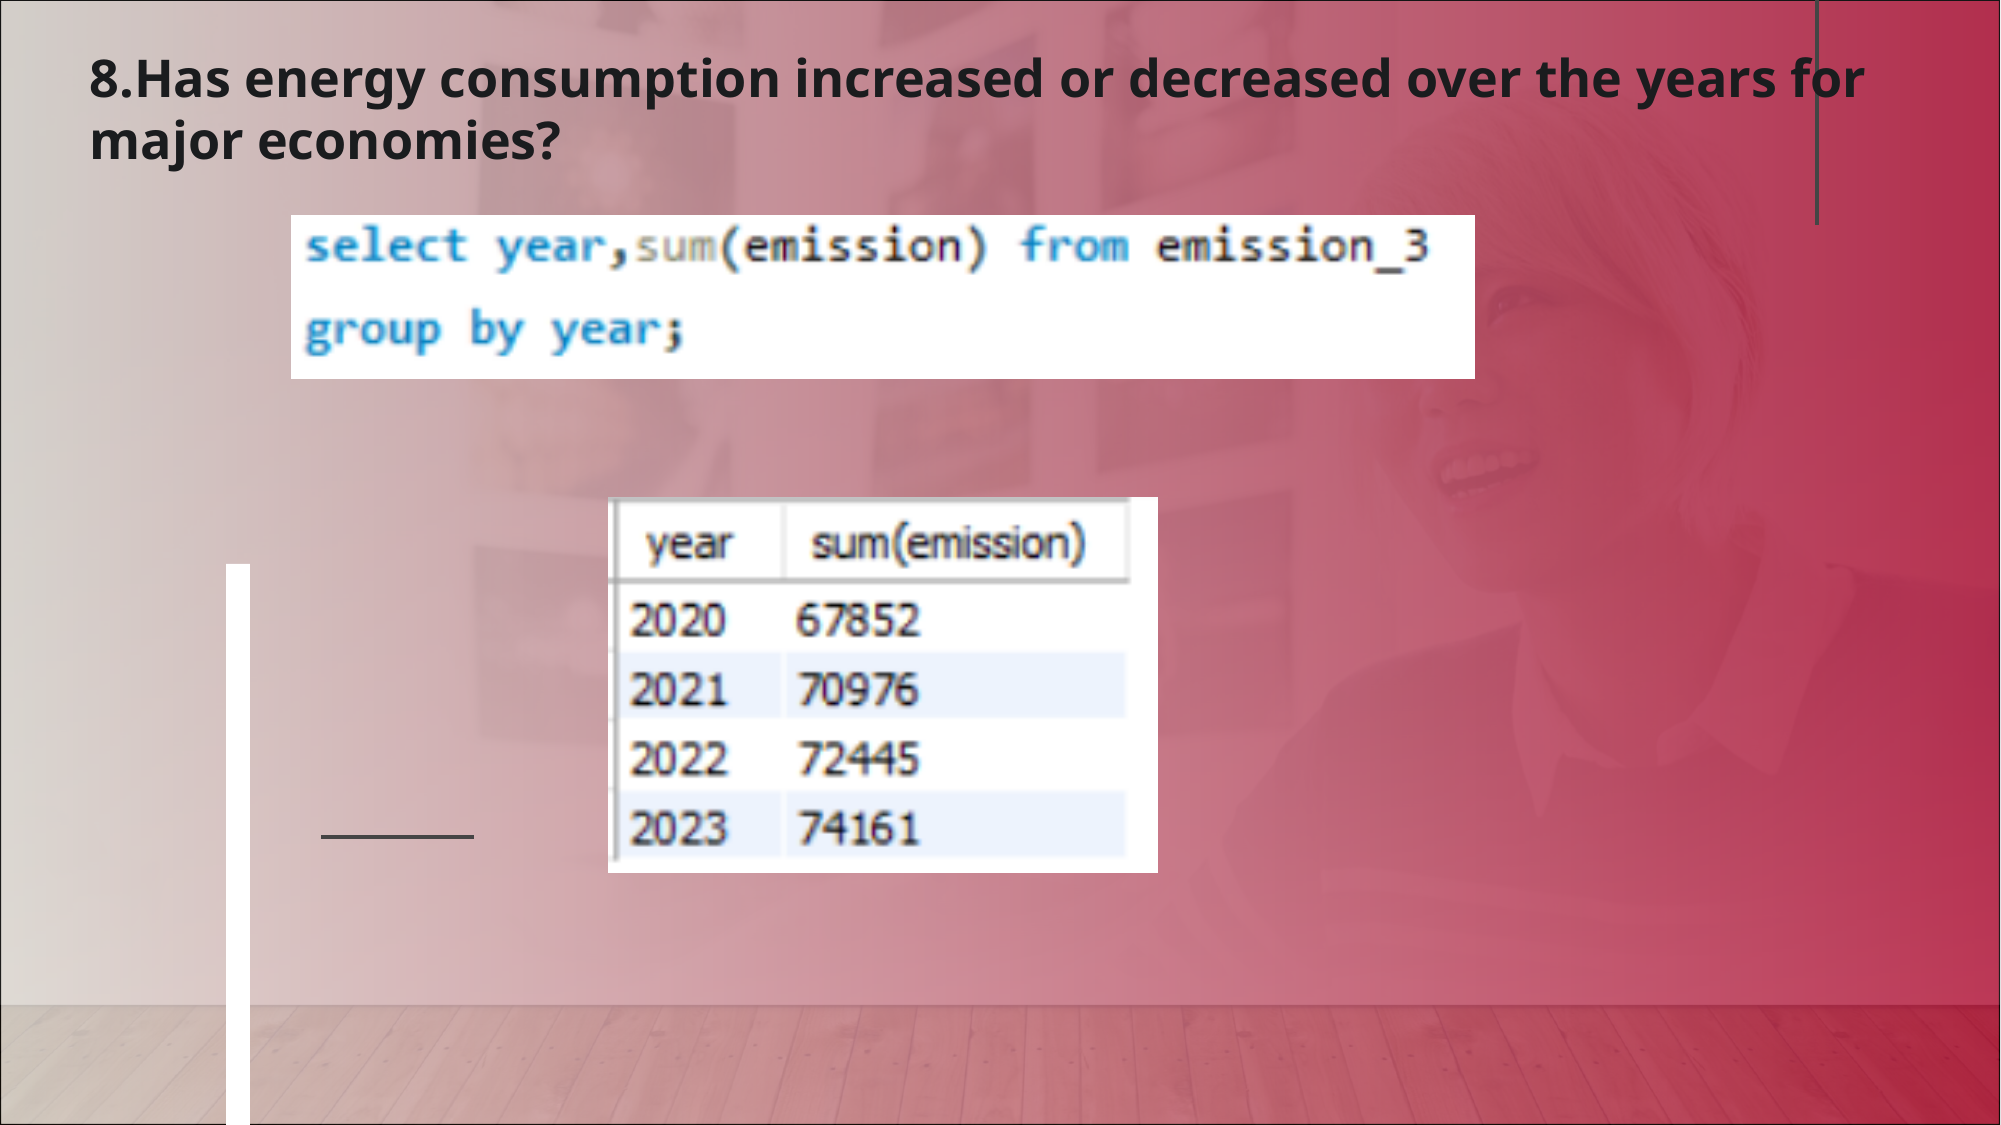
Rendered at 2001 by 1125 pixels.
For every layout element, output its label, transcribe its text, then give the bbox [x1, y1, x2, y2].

picture [608, 497, 1158, 874]
picture [291, 214, 1475, 379]
text_box 8.Has energy consumption increased or decreased over the years for major economies? [74, 37, 1964, 178]
